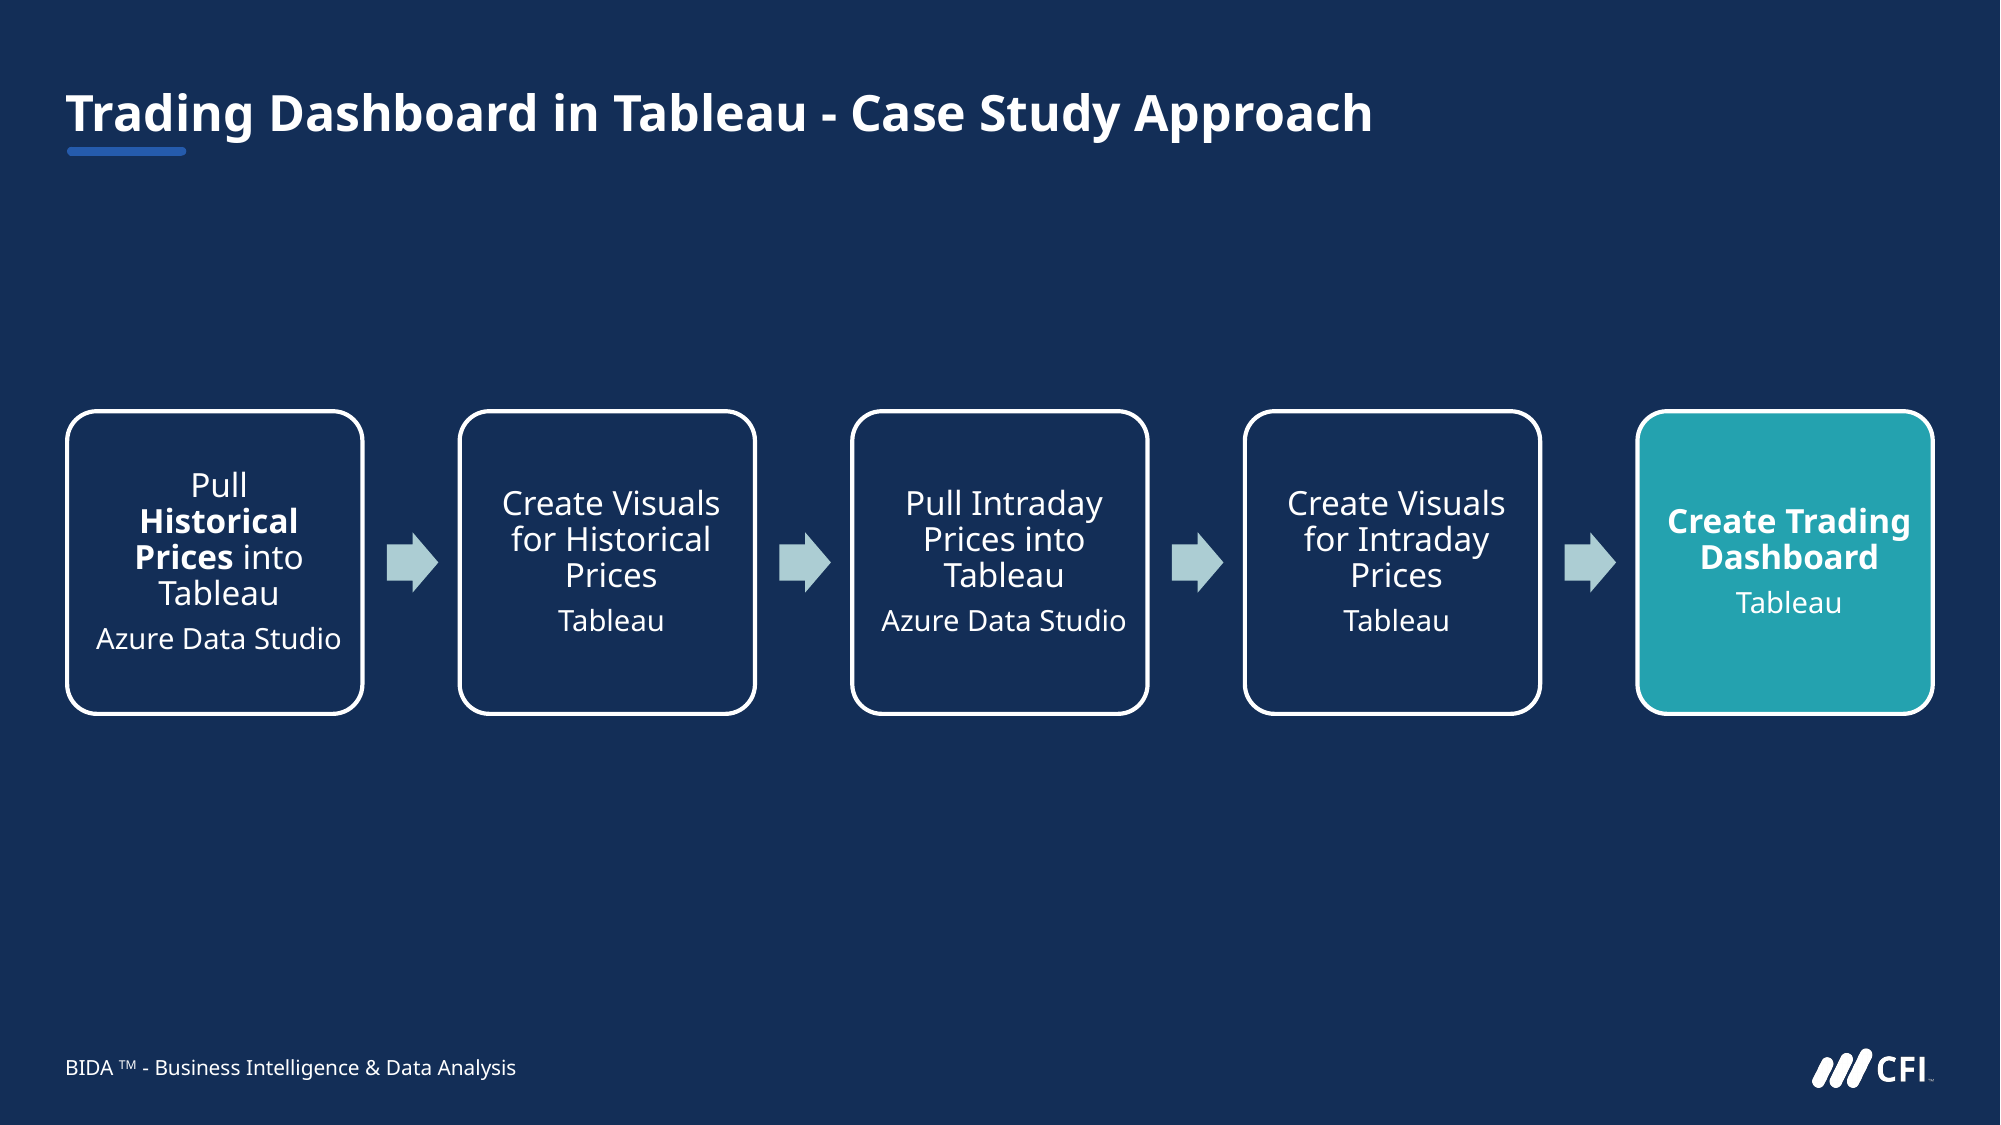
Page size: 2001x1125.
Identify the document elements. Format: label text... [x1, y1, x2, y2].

title Trading Dashboard in Tableau - Case Study Approach [50, 57, 1792, 173]
picture [1812, 1046, 1934, 1090]
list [66, 138, 1934, 986]
